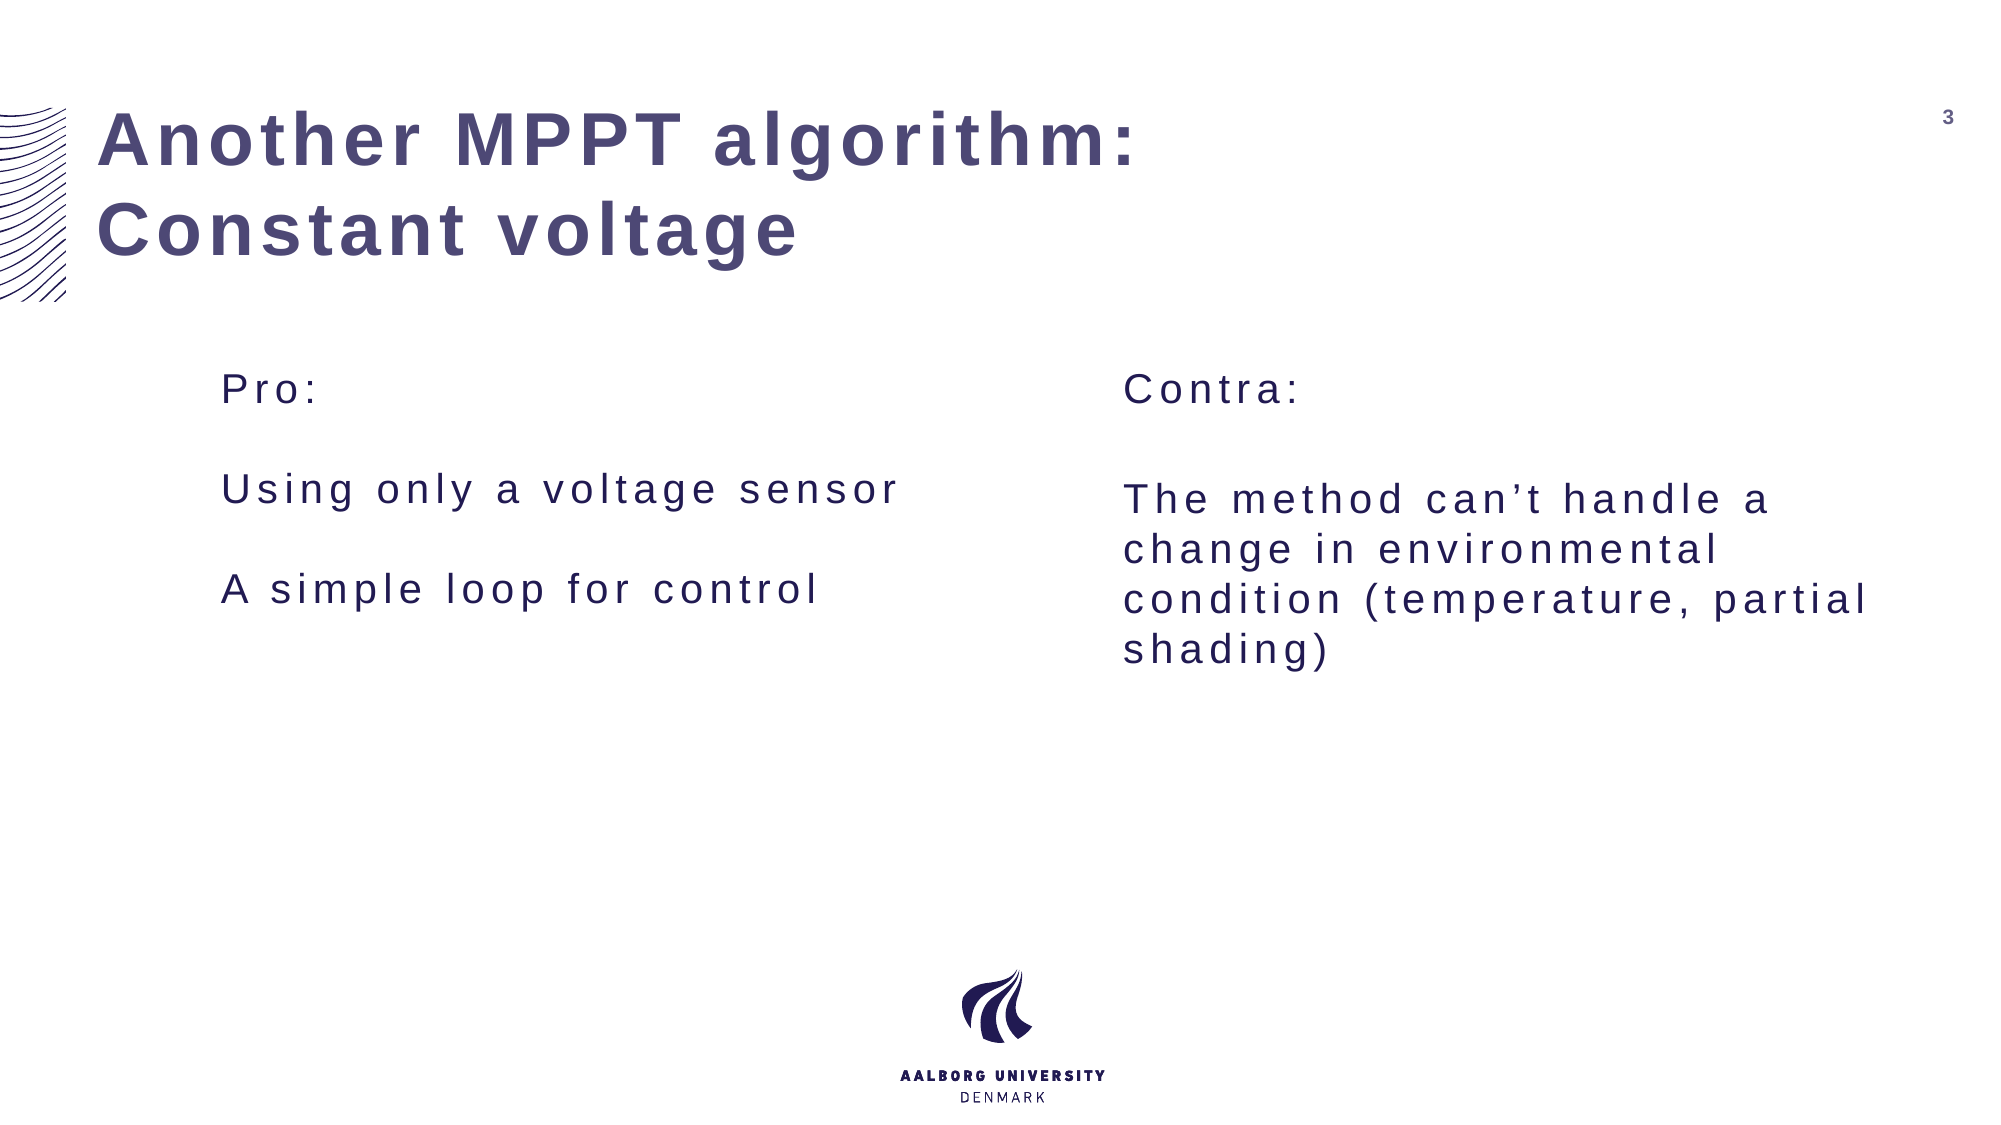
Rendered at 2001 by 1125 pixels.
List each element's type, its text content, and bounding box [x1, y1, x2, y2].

slide_number 3 [1860, 97, 1954, 135]
text_box Contra: The method can’t handle a change in environmental condition (temperature, partial shading) [1108, 354, 1900, 679]
text_box Pro: Using only a voltage sensor A simple loop for control [206, 354, 980, 679]
title Another MPPT algorithm: Constant voltage [96, 58, 1150, 325]
